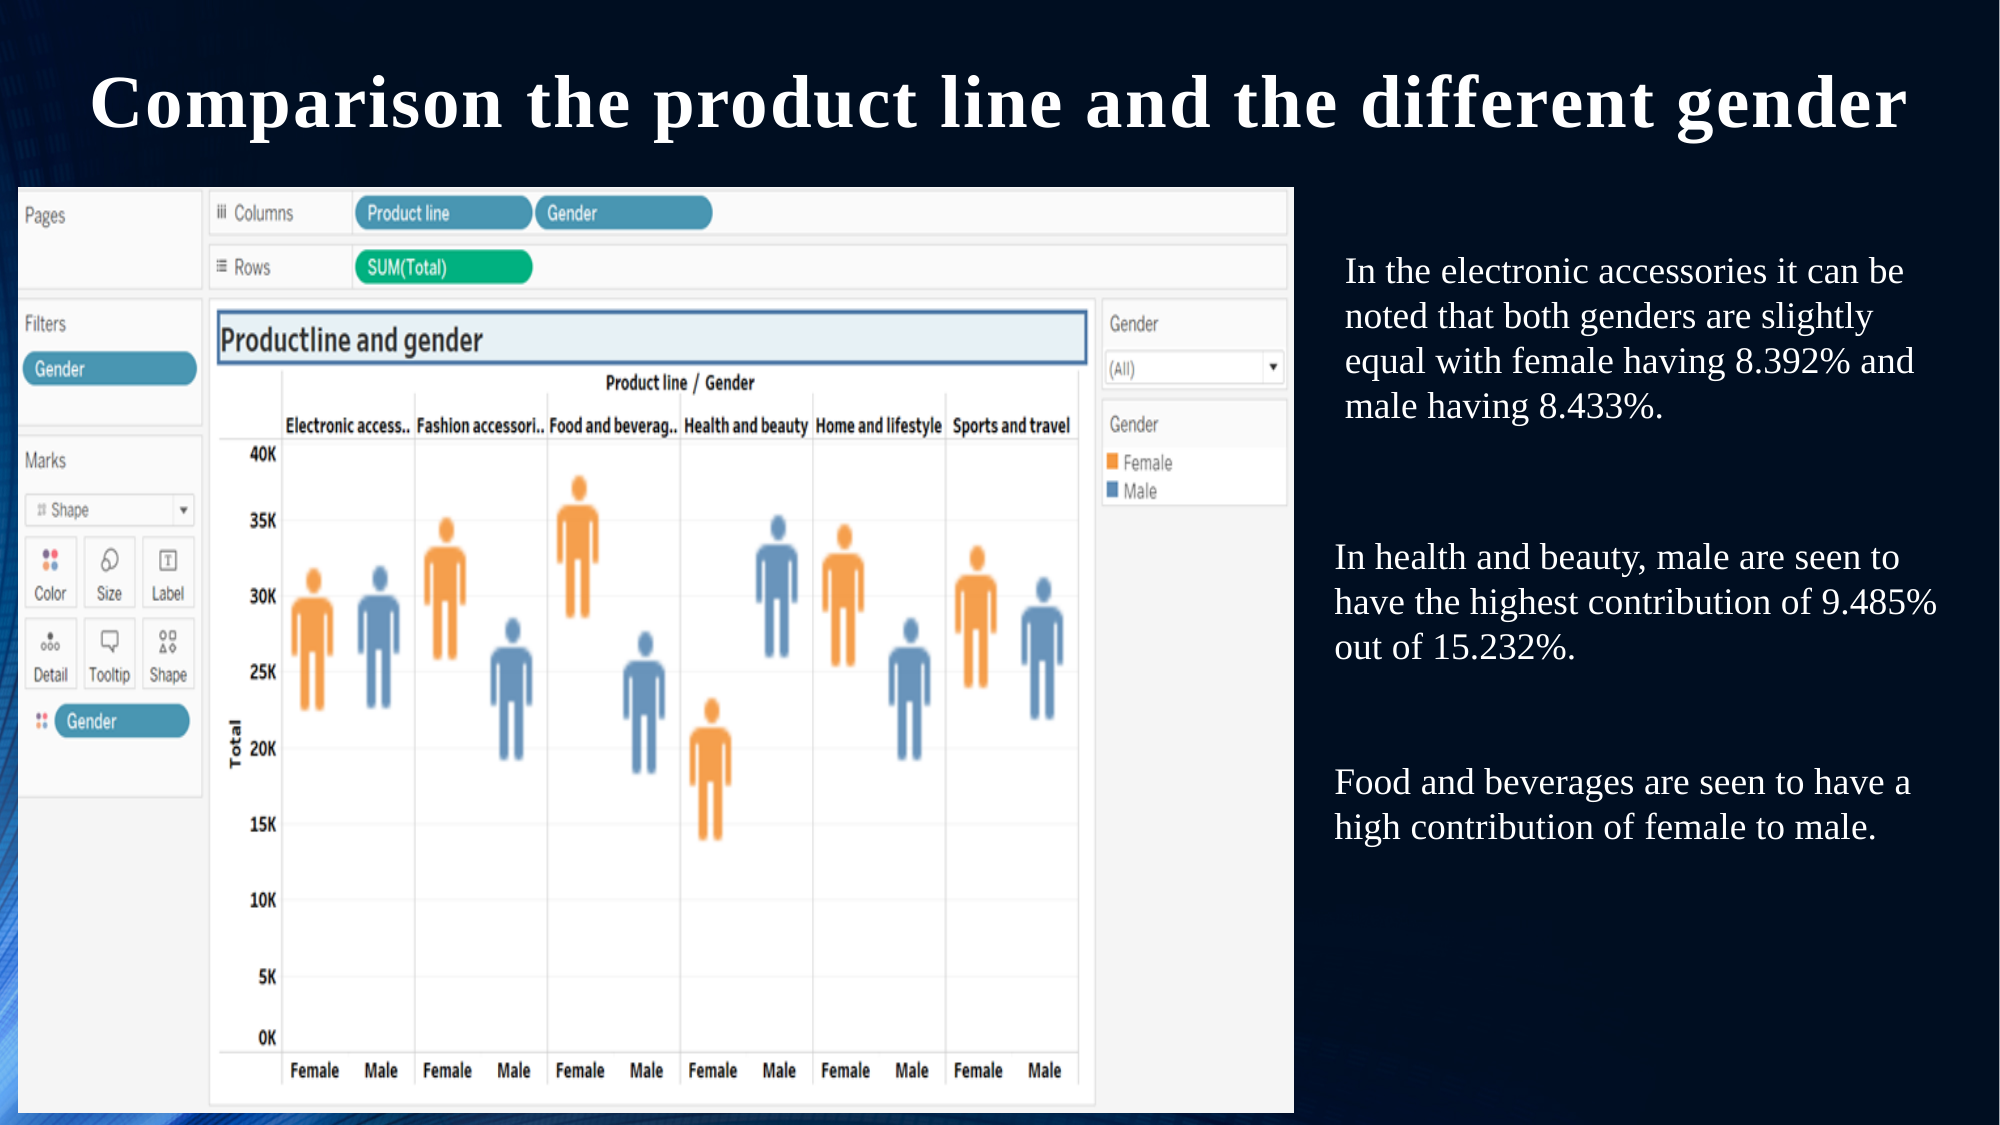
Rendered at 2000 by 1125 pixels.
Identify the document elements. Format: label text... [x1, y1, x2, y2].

text_box In health and beauty, male are seen to have the highest contribution of 9.485% out of 15.232%. Food and beverages are seen to have a high contribution of female to male. [1319, 524, 1995, 855]
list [18, 187, 1294, 1113]
text_box In the electronic accessories it can be noted that both genders are slightly equal with female having 8.392% and male having 8.433%. [1329, 238, 1938, 434]
picture [0, 0, 2000, 1125]
title Comparison the product line and the different gender [74, 24, 1938, 150]
